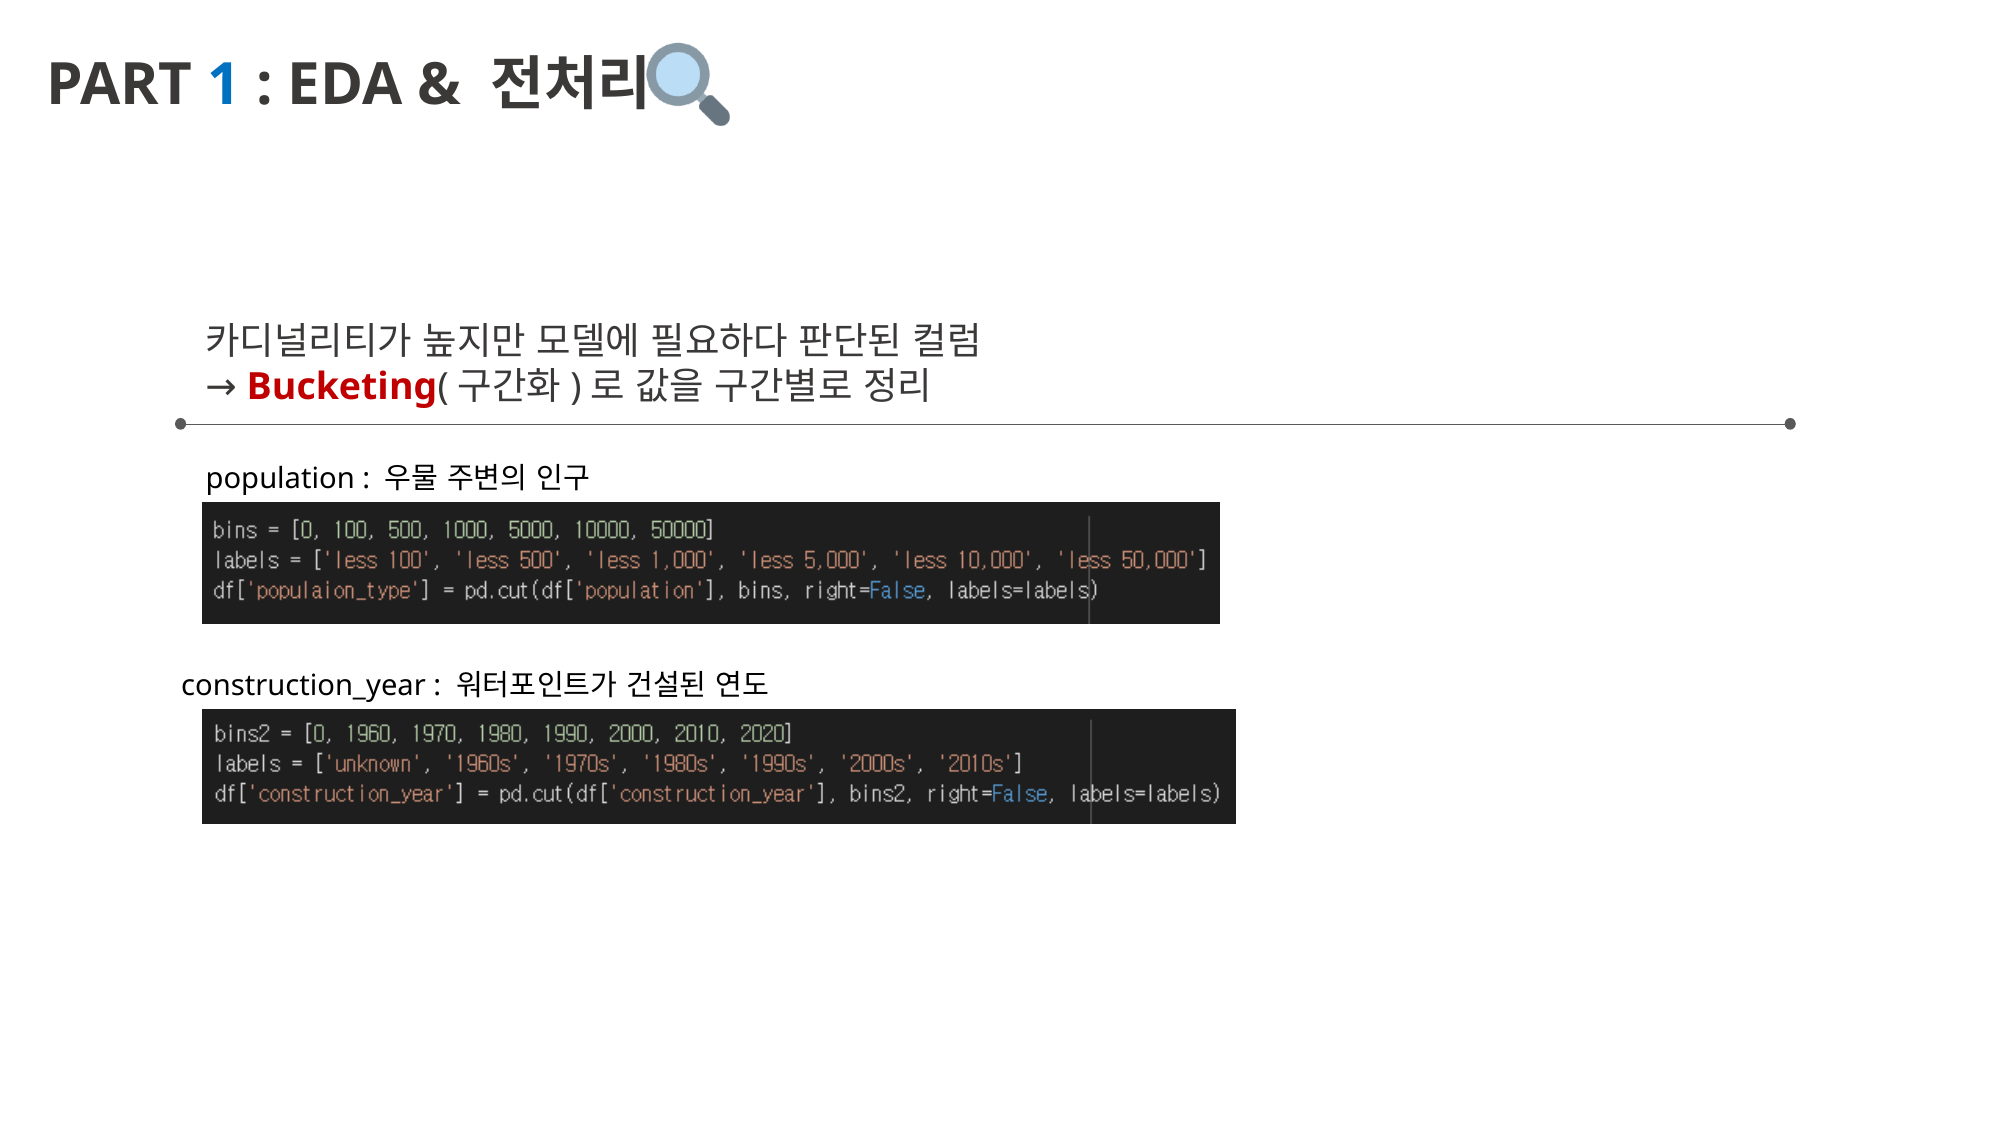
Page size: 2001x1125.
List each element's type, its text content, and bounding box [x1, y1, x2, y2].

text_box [174, 417, 1796, 430]
picture [202, 502, 1220, 624]
picture [646, 42, 730, 126]
text_box construction_year : 워터포인트가 건설된 연도 [166, 659, 785, 709]
text_box population : 우물 주변의 인구 [190, 452, 1191, 503]
picture [202, 709, 1236, 824]
text_box 카디널리티가 높지만 모델에 필요하다 판단된 컬럼 → Bucketing(구간화)로 값을 구간별로 정리 [190, 309, 1463, 415]
text_box PART 1 : EDA & 전처리 [31, 36, 1757, 136]
